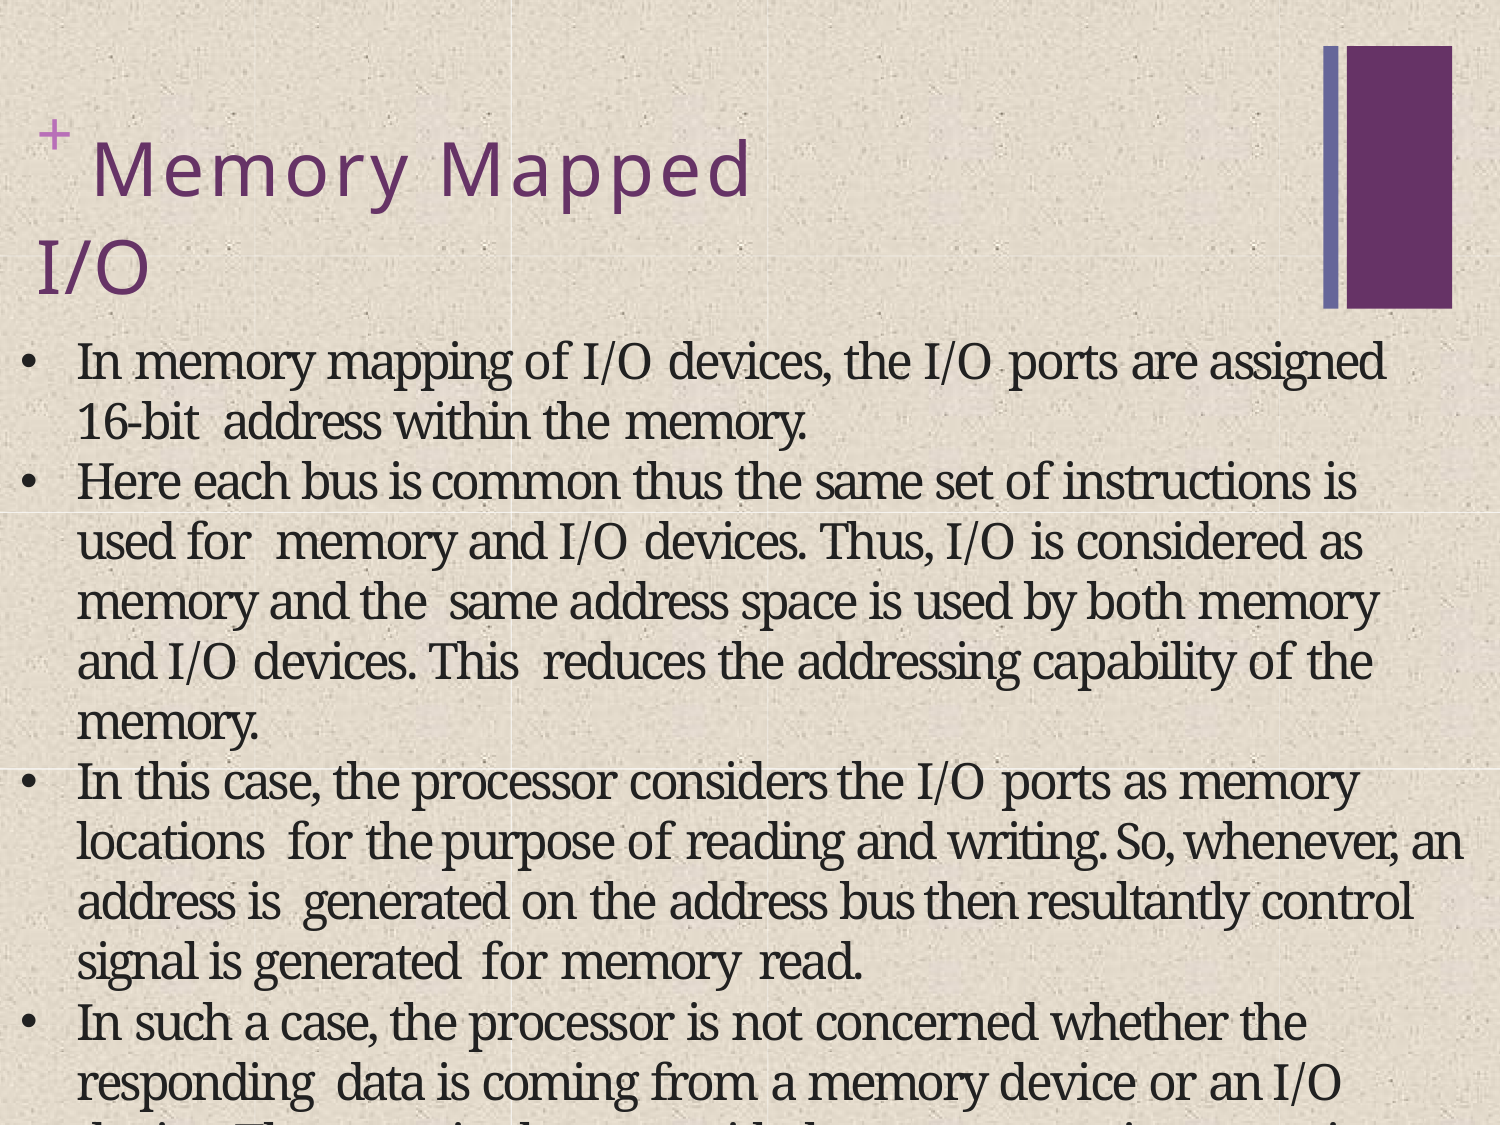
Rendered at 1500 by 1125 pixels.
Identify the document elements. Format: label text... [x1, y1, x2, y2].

title + Memory Mapped I/O [30, 82, 837, 310]
text_box [1323, 46, 1339, 309]
text_box In memory mapping of I/O devices, the I/O ports are assigned 16-bit address within the memory. Here each bus is common thus the same set of instructions is used for memory and I/O devices. Thus, I/O is considered as memory and the same address space is used by both memory and I/O devices. This reduces the addressing capability of the memory. In this case, the processor considers the I/O ports as memory locations for the purpose of reading and writing. So, whenever, an address is generated on the address bus then resultantly control signal is generated for memory read. In such a case, the processor is not concerned whether the responding data is coming from a memory device or an I/O device. The same is the case with the memory write operation. [18, 327, 1470, 1125]
text_box [0, 0, 1500, 1125]
text_box [1346, 46, 1453, 309]
